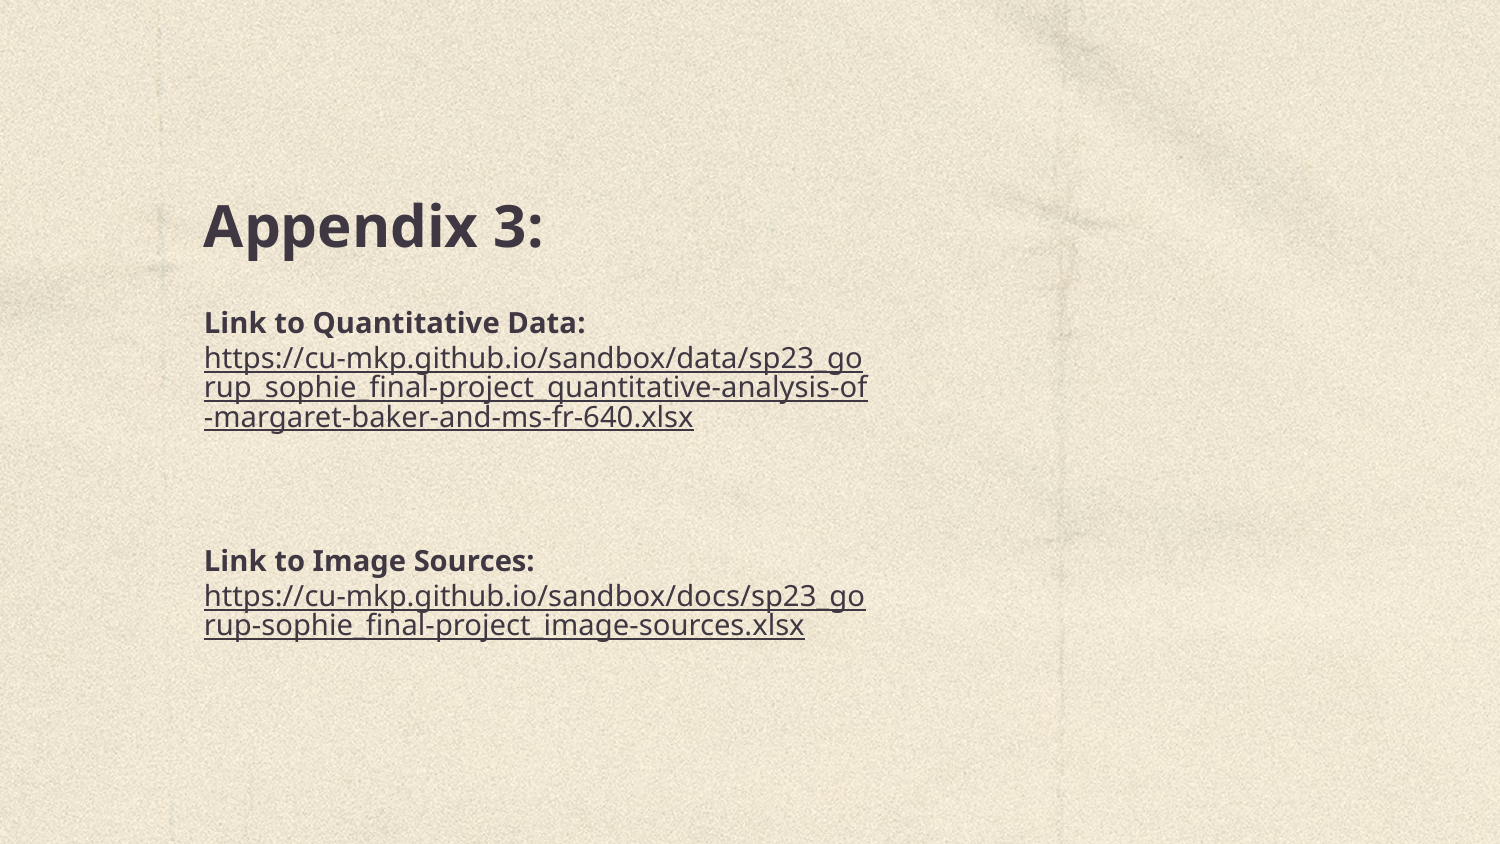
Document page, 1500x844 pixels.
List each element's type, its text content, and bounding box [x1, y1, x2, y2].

title Appendix 3: [189, 173, 891, 268]
picture [0, 0, 1500, 844]
list Link to Quantitative Data: https://cu-mkp.github.io/sandbox/data/sp23_gorup_sophie_final-project_quantitative-analysis-of-margaret-baker-and-ms-fr-640.xlsx Link to Image Sources: https://cu-mkp.github.io/sandbox/docs/sp23_gorup-sophie_final-project_image-sources.xlsx [189, 289, 891, 785]
